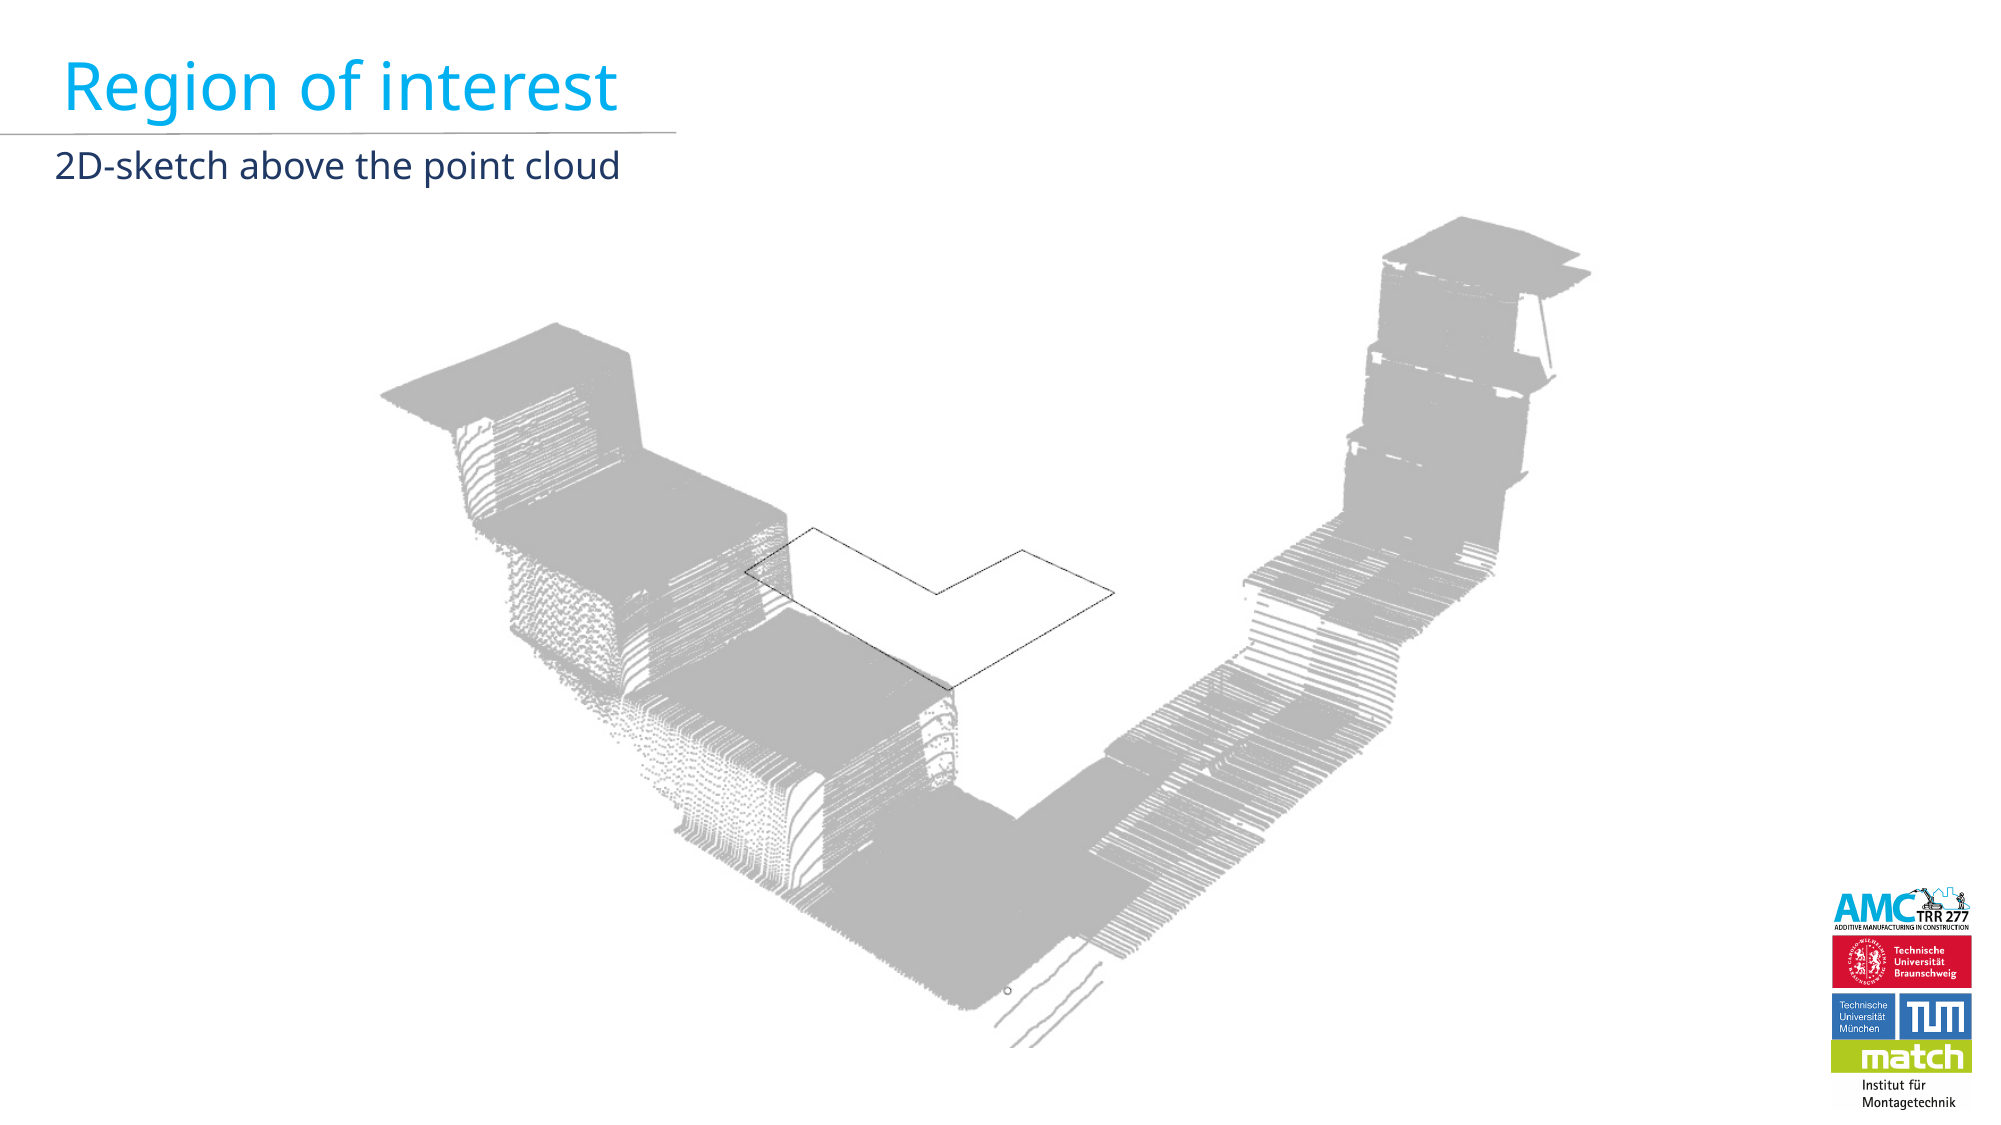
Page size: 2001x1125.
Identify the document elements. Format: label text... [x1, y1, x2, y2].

text_box Region of interest [47, 36, 677, 131]
text_box 2D-sketch above the point cloud [0, 141, 677, 195]
picture [360, 194, 1643, 1051]
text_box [1825, 884, 2000, 1110]
